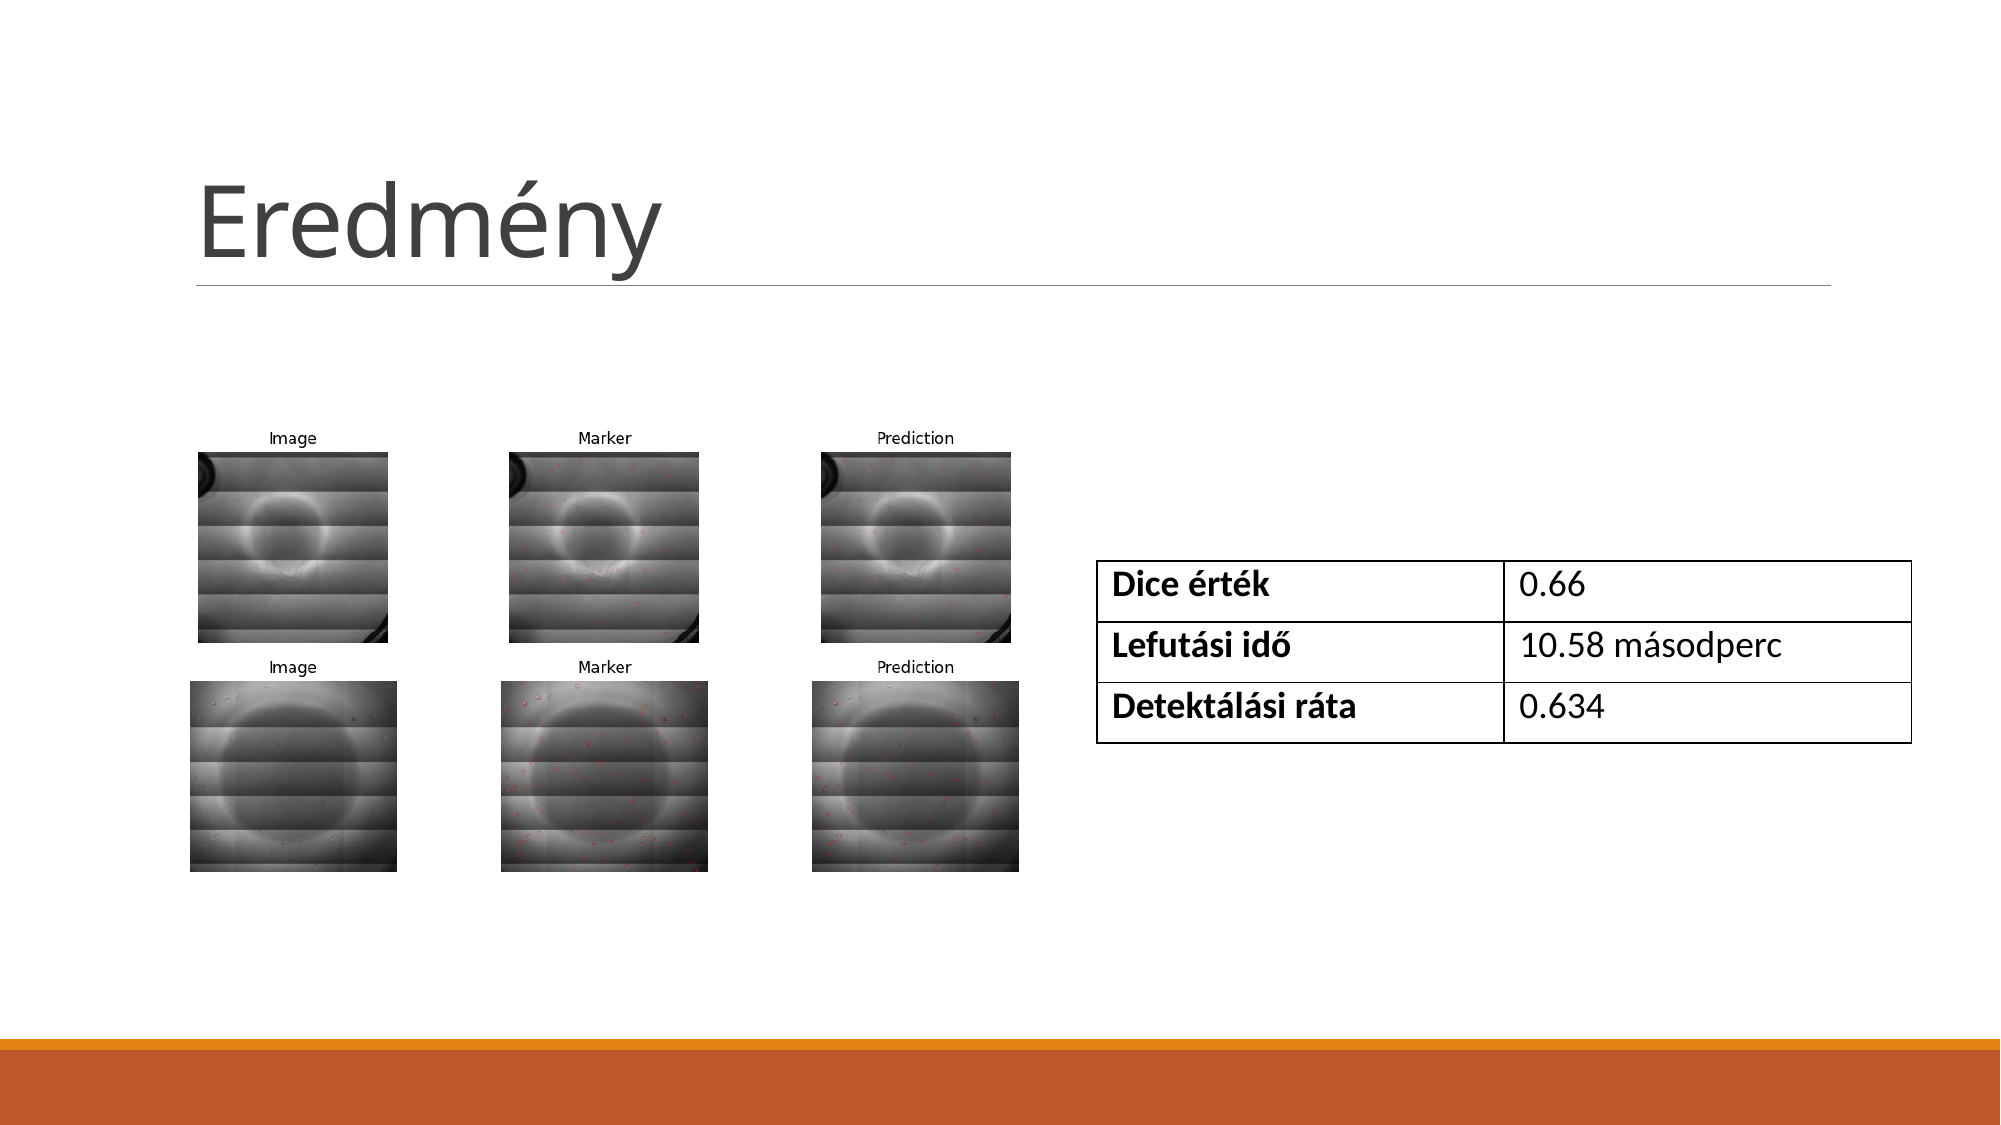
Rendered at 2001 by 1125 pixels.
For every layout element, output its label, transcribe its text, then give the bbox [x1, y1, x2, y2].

table_header Dice érték [1098, 562, 1503, 621]
table_cell 0.634 [1505, 683, 1911, 742]
table_cell Lefutási idő [1098, 623, 1503, 682]
table_header 0.66 [1505, 562, 1911, 621]
picture [179, 420, 1028, 884]
table_cell Detektálási ráta [1098, 683, 1503, 742]
title Eredmény [180, 47, 1830, 285]
table_cell 10.58 másodperc [1505, 623, 1911, 682]
